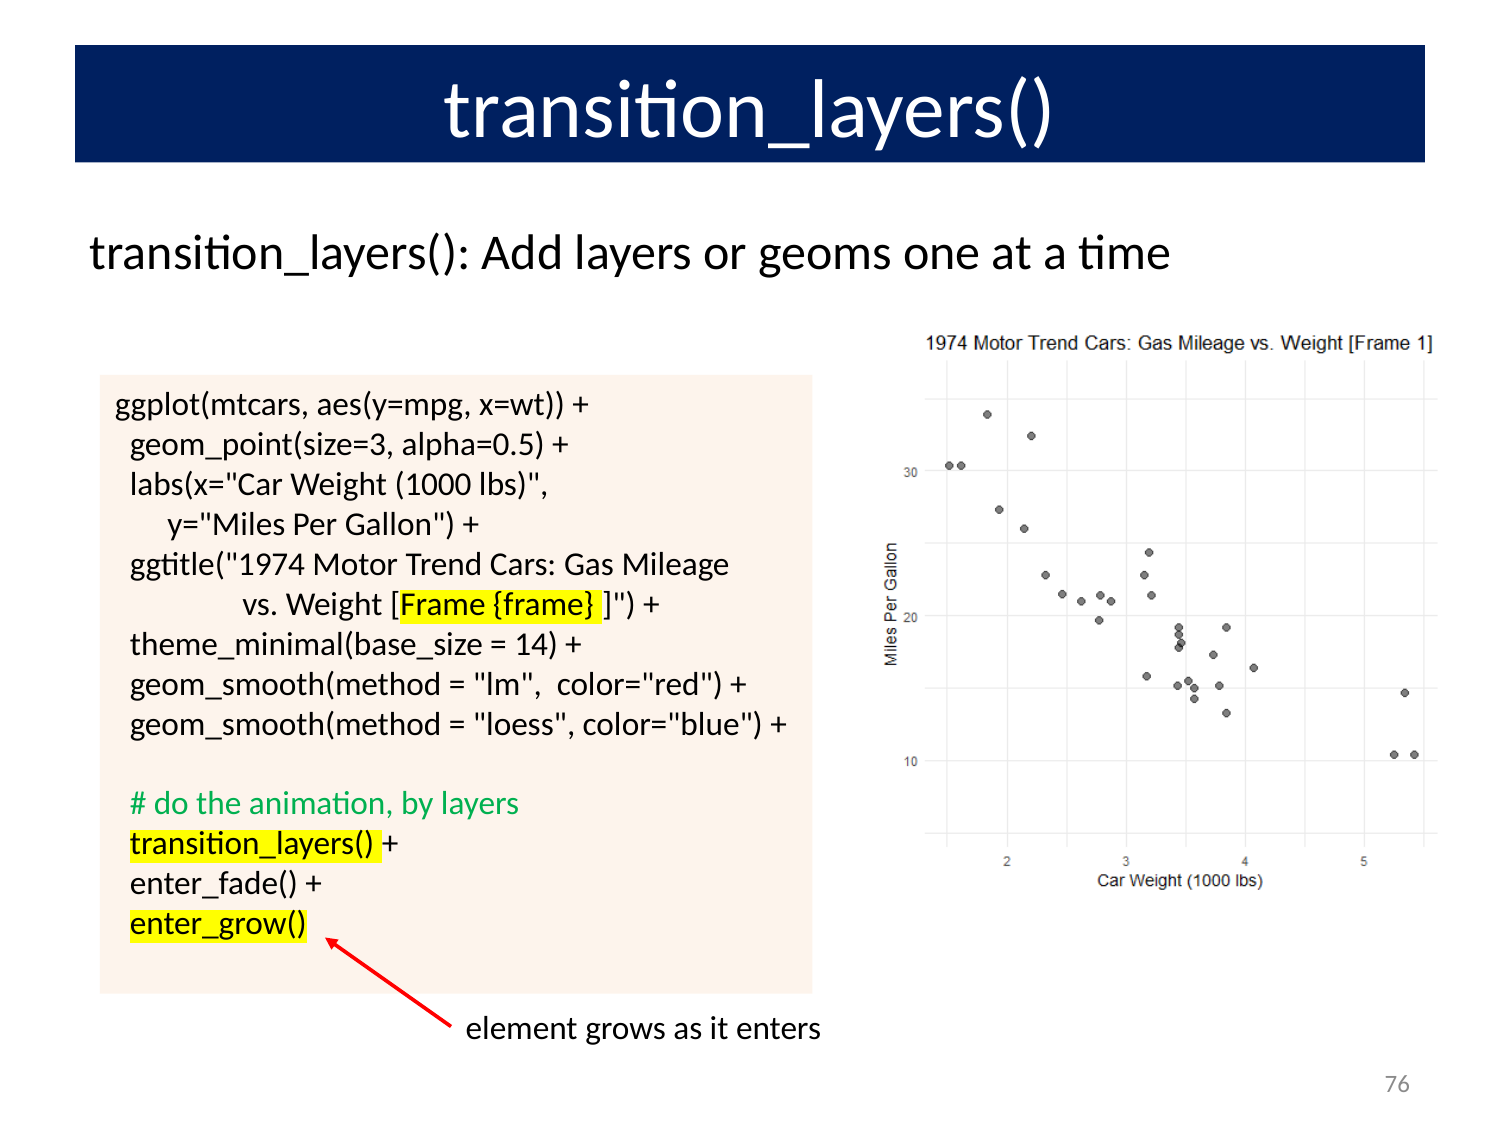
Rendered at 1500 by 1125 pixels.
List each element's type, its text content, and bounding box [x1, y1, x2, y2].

picture [875, 326, 1446, 897]
slide_number 76 [1074, 1062, 1425, 1103]
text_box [324, 937, 452, 1028]
title transition_layers() [75, 45, 1425, 163]
text_box transition_layers(): Add layers or geoms one at a time [75, 212, 1425, 288]
text_box ggplot(mtcars, aes(y=mpg, x=wt)) + geom_point(size=3, alpha=0.5) + labs(x="Car Weight (1000 lbs)", y="Miles Per Gallon") + ggtitle("1974 Motor Trend Cars: Gas Mileage vs. Weight [Frame {frame} ]") + theme_minimal(base_size = 14) + geom_smooth(method = "lm", color="red") + geom_smooth(method = "loess", color="blue") + # do the animation, by layers transition_layers() + enter_fade() + enter_grow() [99, 374, 813, 994]
text_box element grows as it enters [450, 999, 839, 1054]
